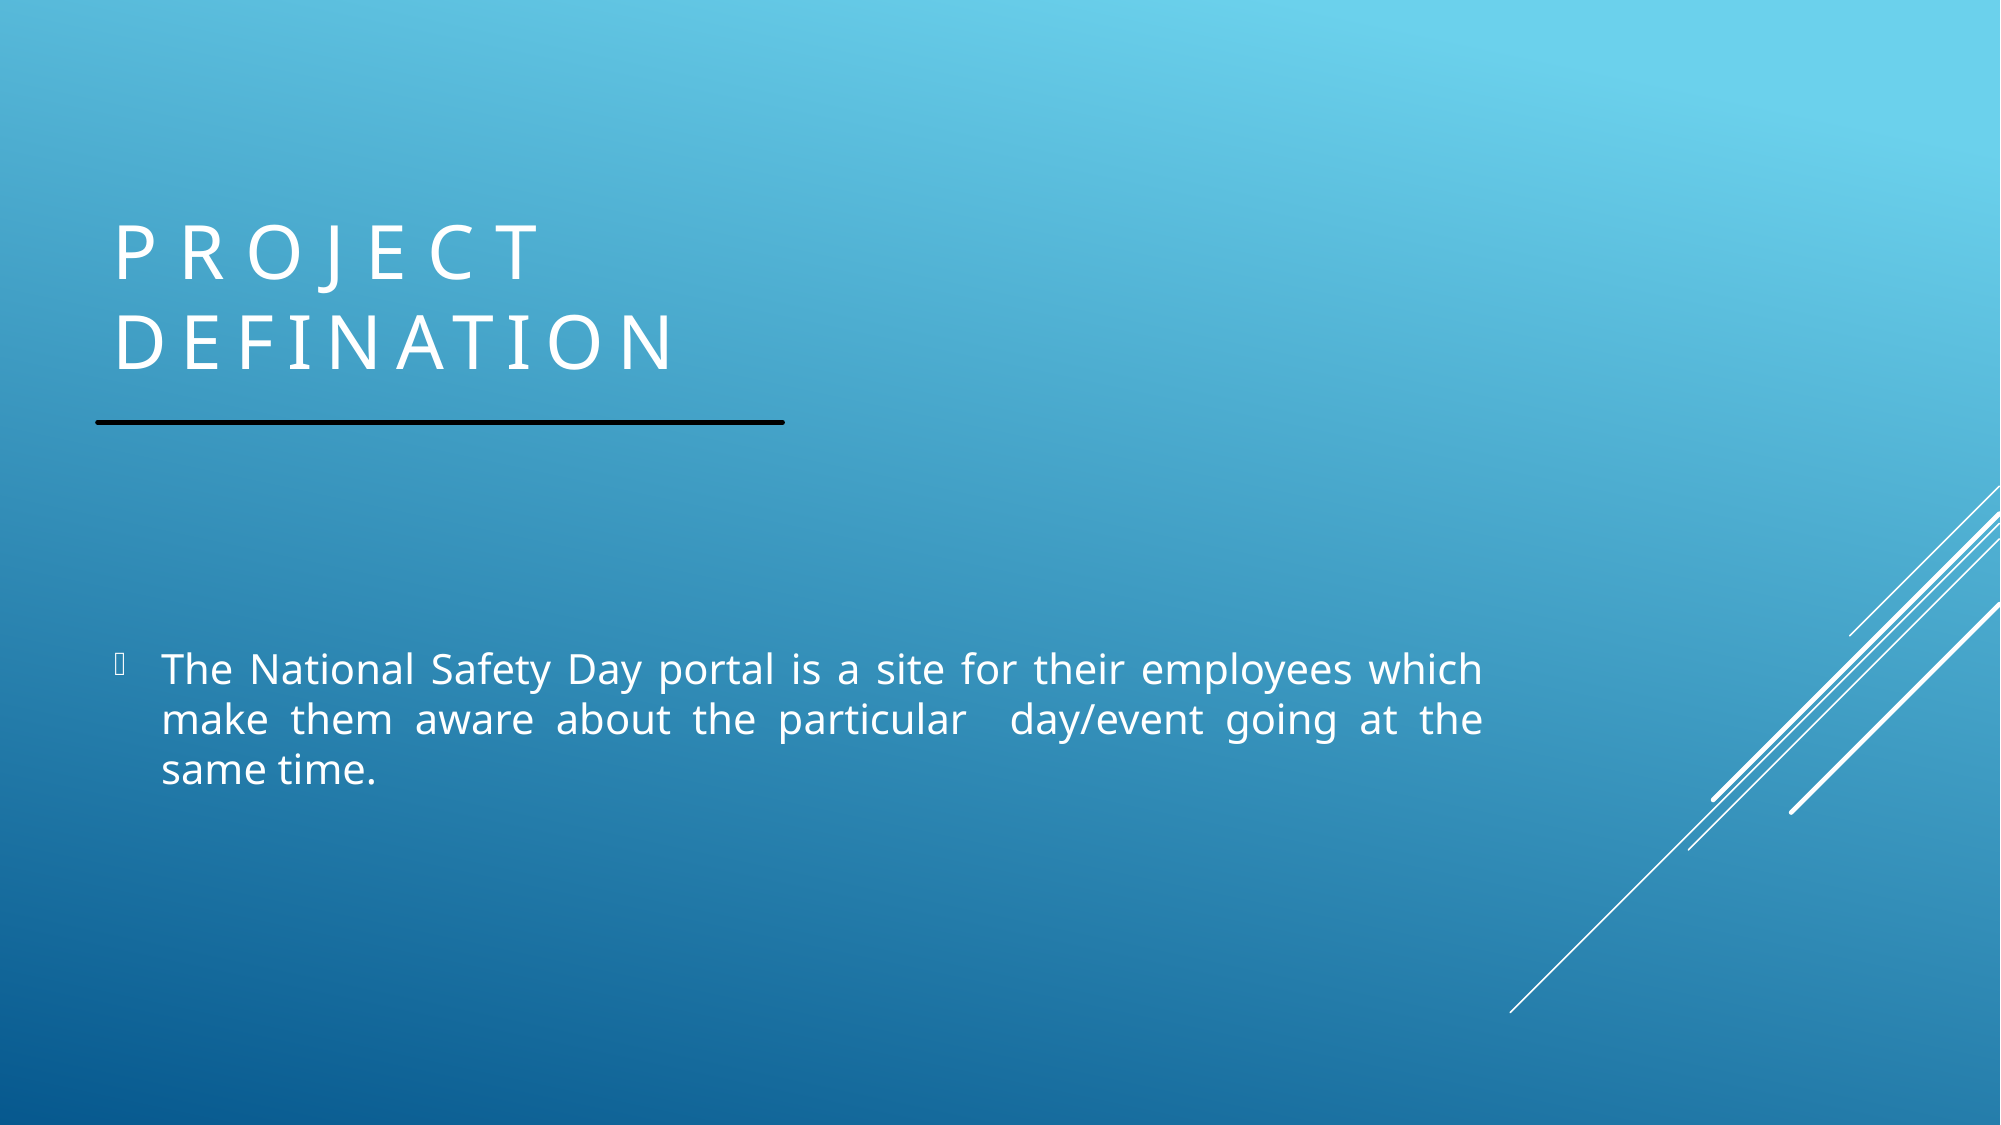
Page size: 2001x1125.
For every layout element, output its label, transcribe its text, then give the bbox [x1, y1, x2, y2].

title PROJECT DEFINATION [97, 48, 1498, 542]
list The National Safety Day portal is a site for their employees which make them aware about the particular day/event going at the same time. [99, 510, 1500, 925]
